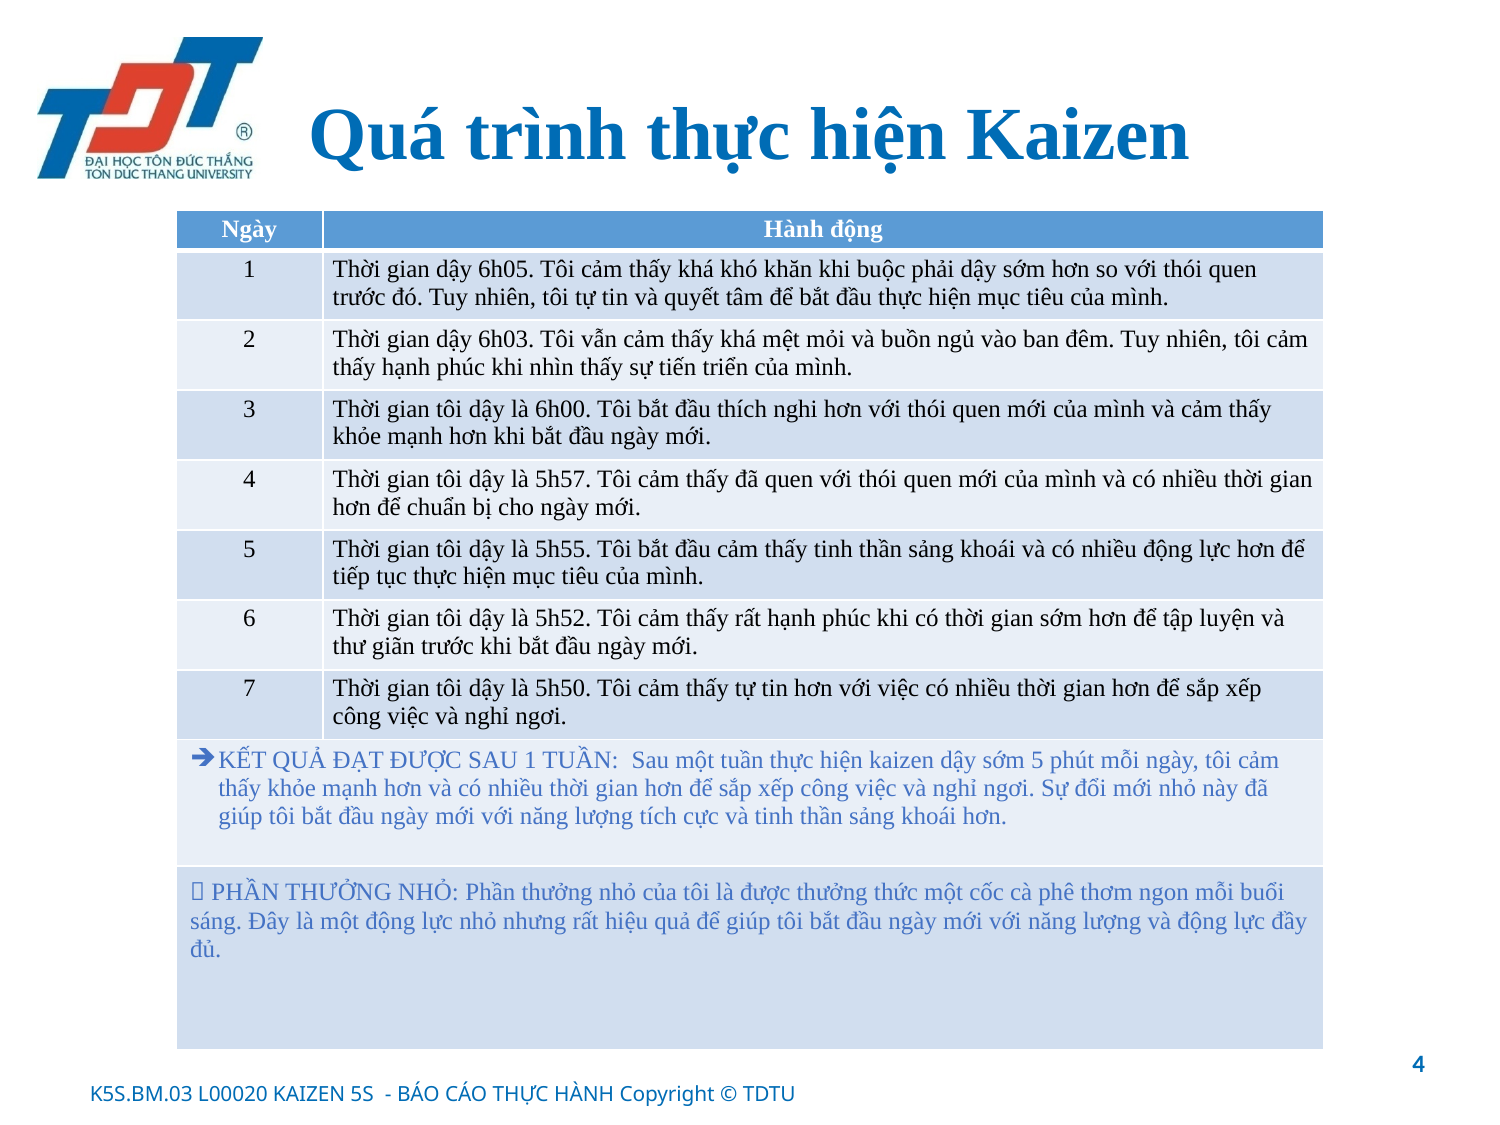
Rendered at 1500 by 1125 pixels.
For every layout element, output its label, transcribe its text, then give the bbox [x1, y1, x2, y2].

title Quá trình thực hiện Kaizen [75, 60, 1425, 210]
table_cell  PHẦN THƯỞNG NHỎ: Phần thưởng nhỏ của tôi là được thưởng thức một cốc cà phê thơm ngon mỗi buổi sáng. Đây là một động lực nhỏ nhưng rất hiệu quả để giúp tôi bắt đầu ngày mới với năng lượng và động lực đầy đủ. [177, 867, 1323, 1049]
table_cell 5 [177, 531, 322, 599]
table_cell 4 [177, 461, 322, 529]
table_cell Thời gian dậy 6h03. Tôi vẫn cảm thấy khá mệt mỏi và buồn ngủ vào ban đêm. Tuy nhiên, tôi cảm thấy hạnh phúc khi nhìn thấy sự tiến triển của mình. [324, 321, 1323, 389]
table_cell 7 [177, 671, 322, 739]
table_header Hành động [324, 211, 1323, 248]
table_cell Thời gian tôi dậy là 5h57. Tôi cảm thấy đã quen với thói quen mới của mình và có nhiều thời gian hơn để chuẩn bị cho ngày mới. [324, 461, 1323, 529]
table_header Ngày [177, 211, 322, 248]
table_cell Thời gian tôi dậy là 5h50. Tôi cảm thấy tự tin hơn với việc có nhiều thời gian hơn để sắp xếp công việc và nghỉ ngơi. [324, 671, 1323, 739]
table_cell 6 [177, 601, 322, 669]
table_cell 1 [177, 253, 322, 319]
table_cell Thời gian tôi dậy là 5h52. Tôi cảm thấy rất hạnh phúc khi có thời gian sớm hơn để tập luyện và thư giãn trước khi bắt đầu ngày mới. [324, 601, 1323, 669]
table_cell Thời gian tôi dậy là 6h00. Tôi bắt đầu thích nghi hơn với thói quen mới của mình và cảm thấy khỏe mạnh hơn khi bắt đầu ngày mới. [324, 391, 1323, 459]
table_cell 2 [177, 321, 322, 389]
table_cell Thời gian tôi dậy là 5h55. Tôi bắt đầu cảm thấy tinh thần sảng khoái và có nhiều động lực hơn để tiếp tục thực hiện mục tiêu của mình. [324, 531, 1323, 599]
table_cell KẾT QUẢ ĐẠT ĐƯỢC SAU 1 TUẦN: Sau một tuần thực hiện kaizen dậy sớm 5 phút mỗi ngày, tôi cảm thấy khỏe mạnh hơn và có nhiều thời gian hơn để sắp xếp công việc và nghỉ ngơi. Sự đổi mới nhỏ này đã giúp tôi bắt đầu ngày mới với năng lượng tích cực và tinh thần sảng khoái hơn. [177, 740, 1323, 865]
table_cell 3 [177, 391, 322, 459]
picture [37, 37, 263, 179]
table_cell Thời gian dậy 6h05. Tôi cảm thấy khá khó khăn khi buộc phải dậy sớm hơn so với thói quen trước đó. Tuy nhiên, tôi tự tin và quyết tâm để bắt đầu thực hiện mục tiêu của mình. [324, 253, 1323, 319]
